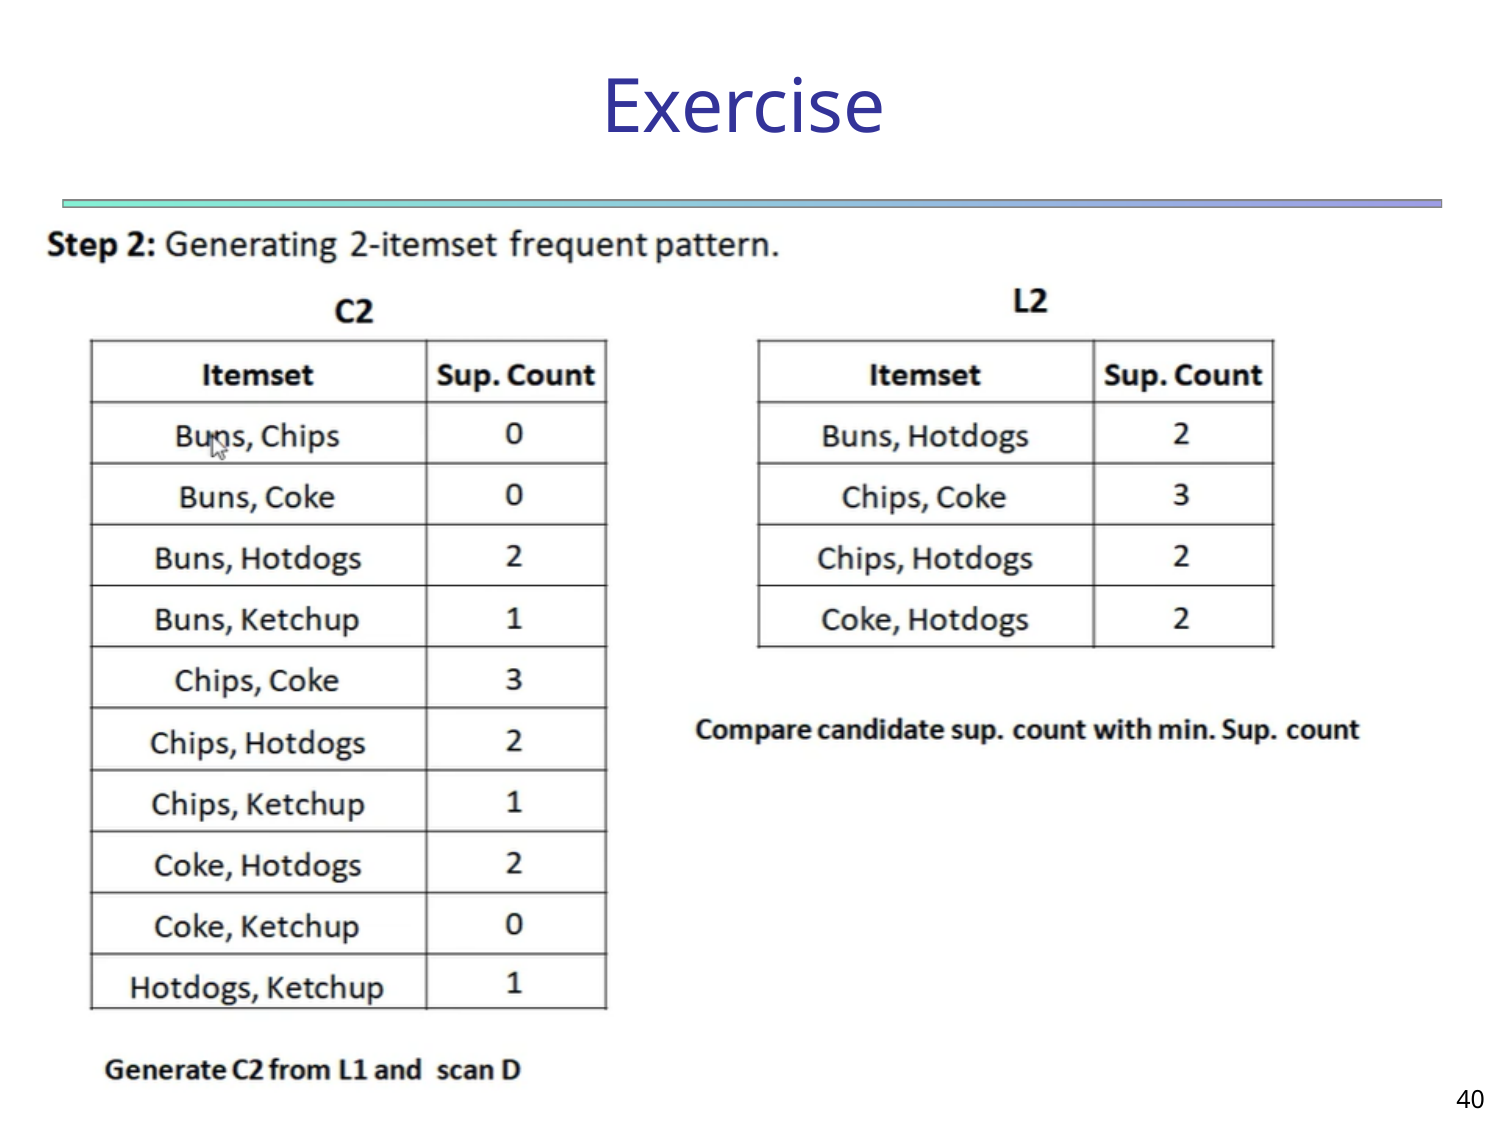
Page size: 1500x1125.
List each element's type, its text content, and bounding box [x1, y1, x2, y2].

slide_number 40 [1187, 1062, 1500, 1125]
title Exercise [62, 62, 1425, 163]
picture [27, 212, 1387, 1094]
